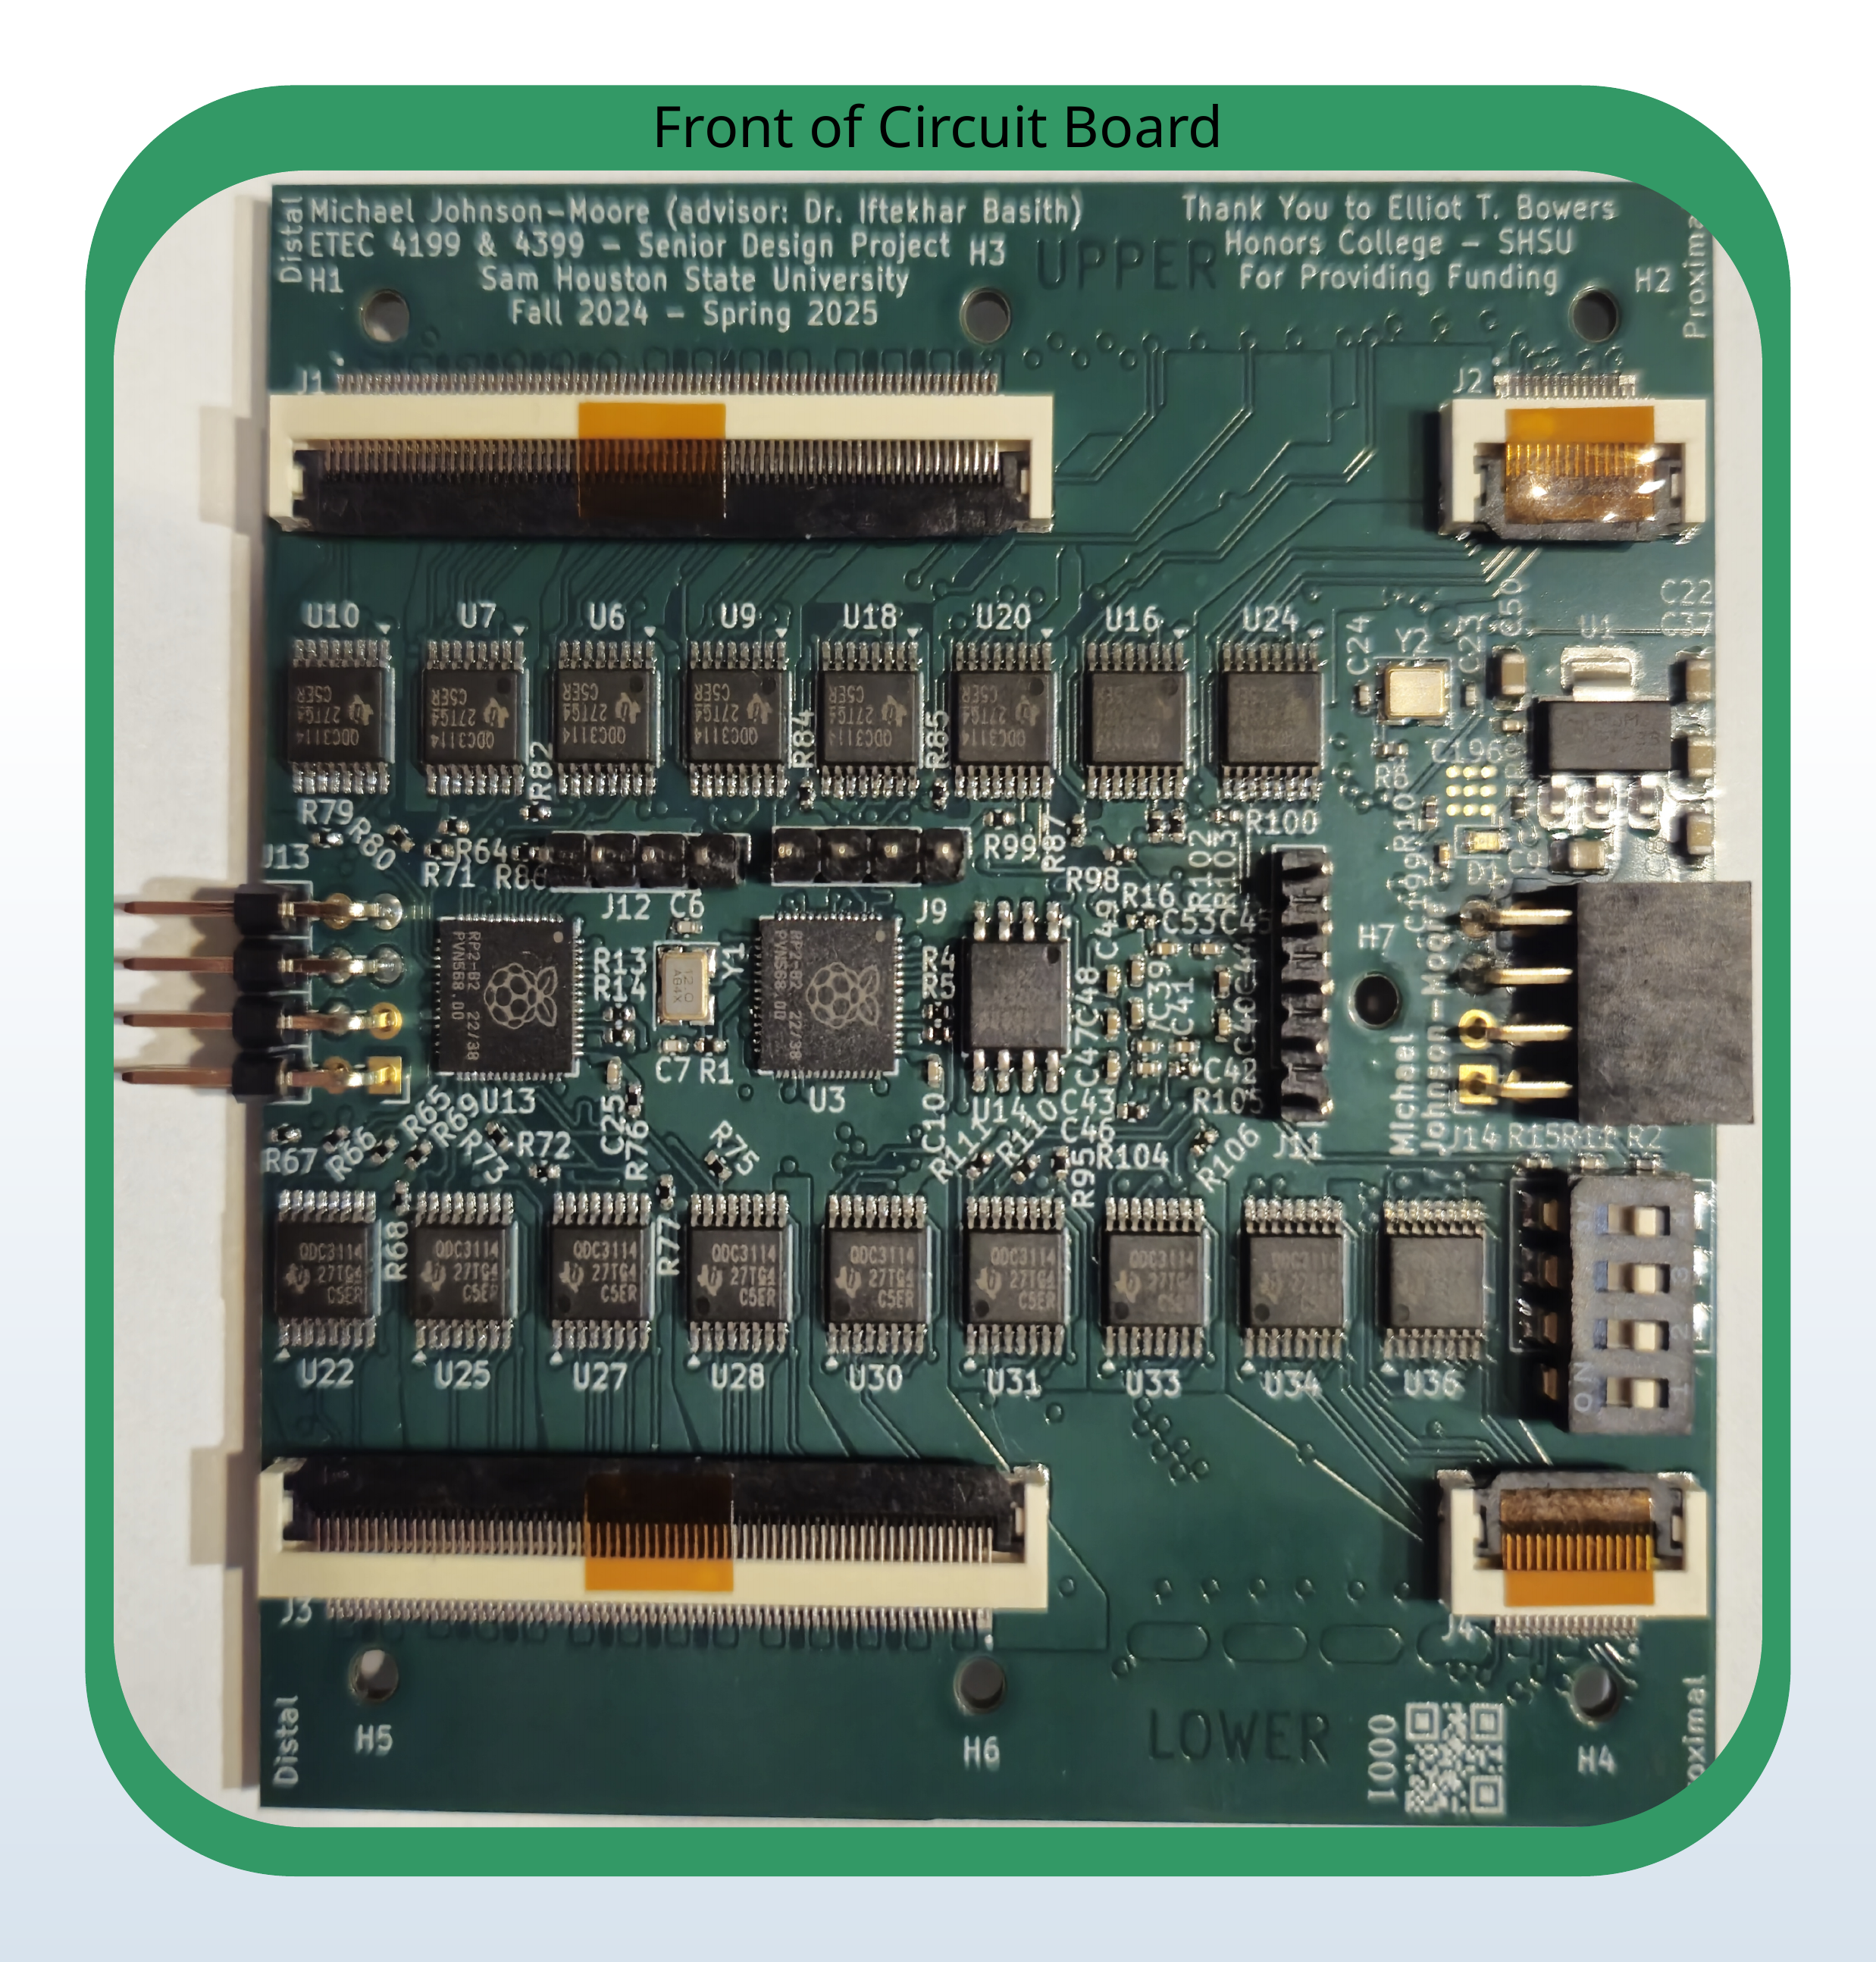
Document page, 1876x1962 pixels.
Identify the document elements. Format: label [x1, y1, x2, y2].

text_box [84, 84, 1791, 1877]
text_box [0, 0, 1876, 1962]
